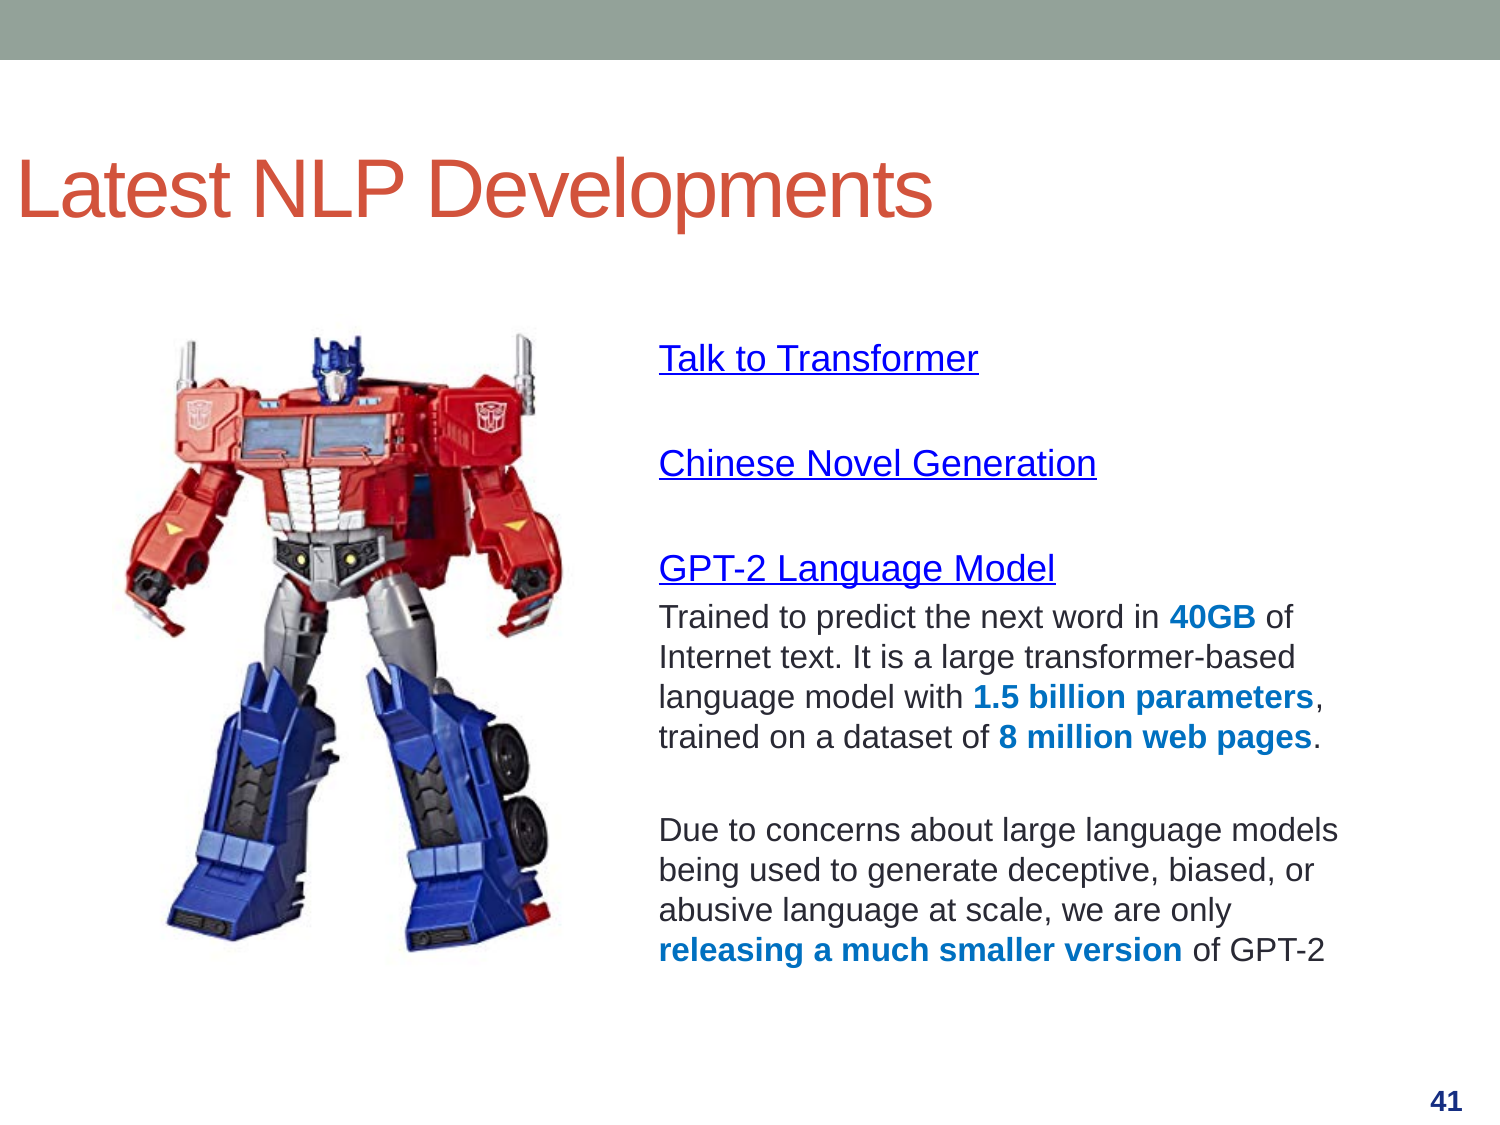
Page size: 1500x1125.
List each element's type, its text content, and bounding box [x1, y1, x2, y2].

text_box Talk to Transformer Chinese Novel Generation GPT-2 Language Model Trained to predict the next word in 40GB of Internet text. It is a large transformer-based language model with 1.5 billion parameters, trained on a dataset of 8 million web pages. Due to concerns about large language models being used to generate deceptive, biased, or abusive language at scale, we are only releasing a much smaller version of GPT-2 [643, 326, 1400, 1000]
slide_number 41 [1415, 1070, 1499, 1125]
title Latest NLP Developments [0, 101, 1325, 266]
picture [111, 314, 601, 979]
